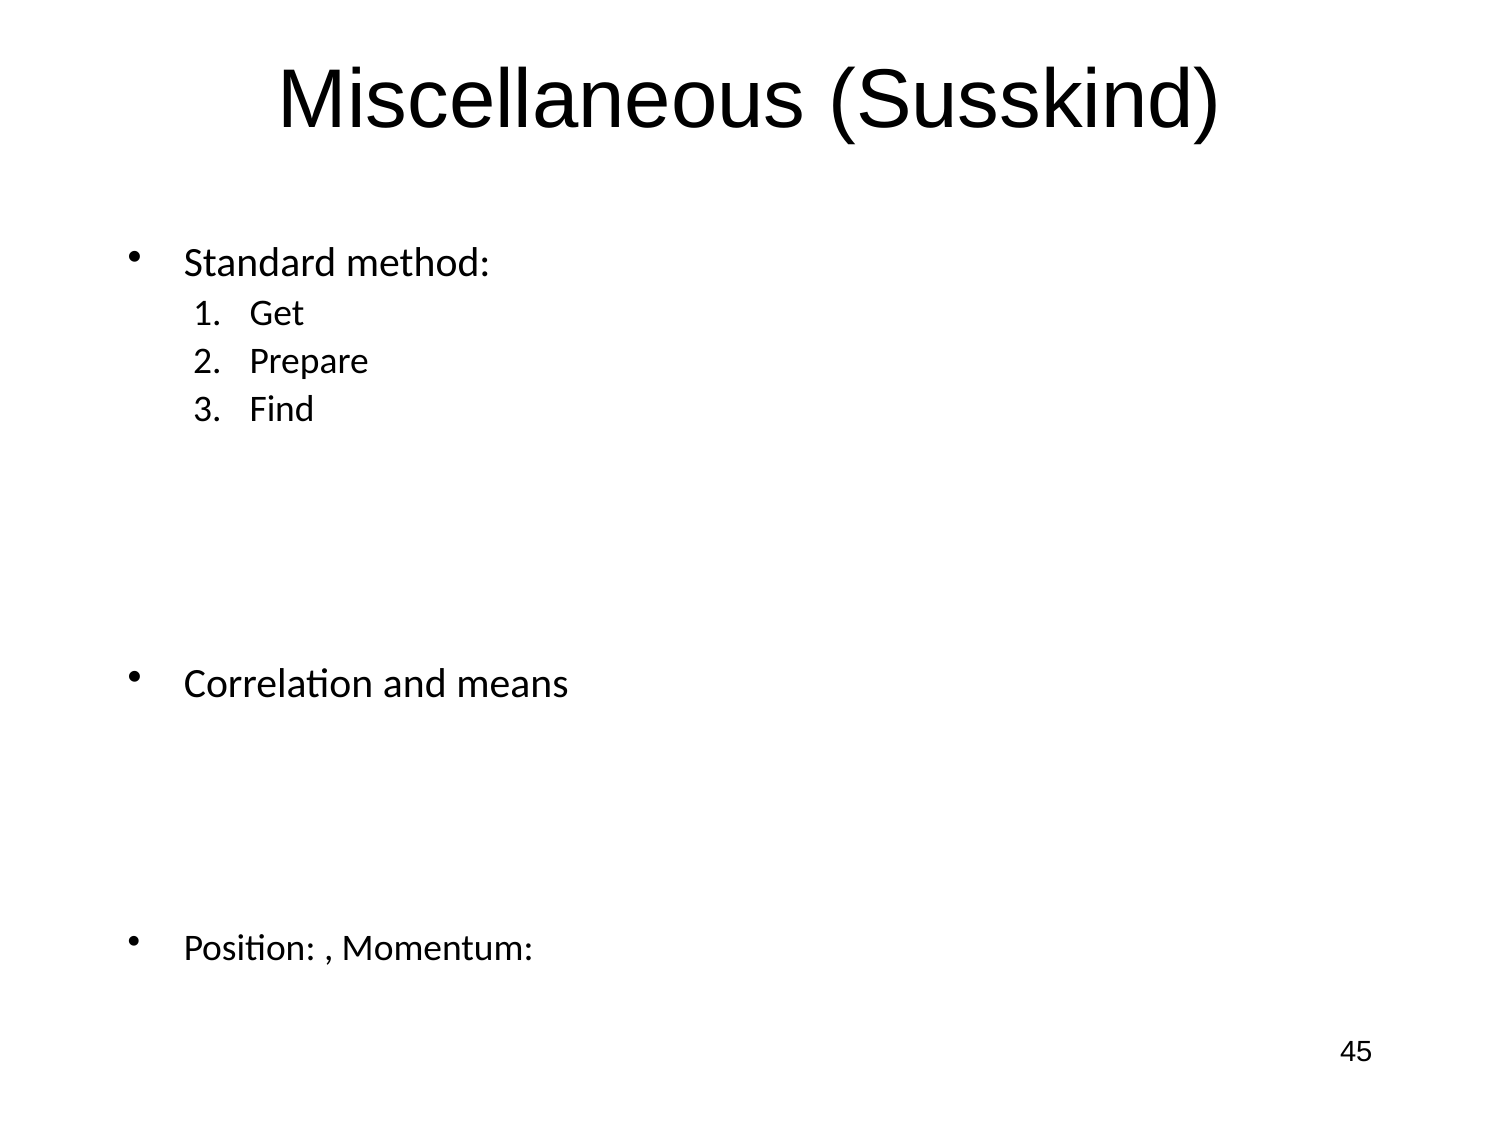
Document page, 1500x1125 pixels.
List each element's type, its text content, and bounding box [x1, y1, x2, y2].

slide_number 45 [1074, 1024, 1388, 1101]
title Miscellaneous (Susskind) [112, 37, 1388, 151]
